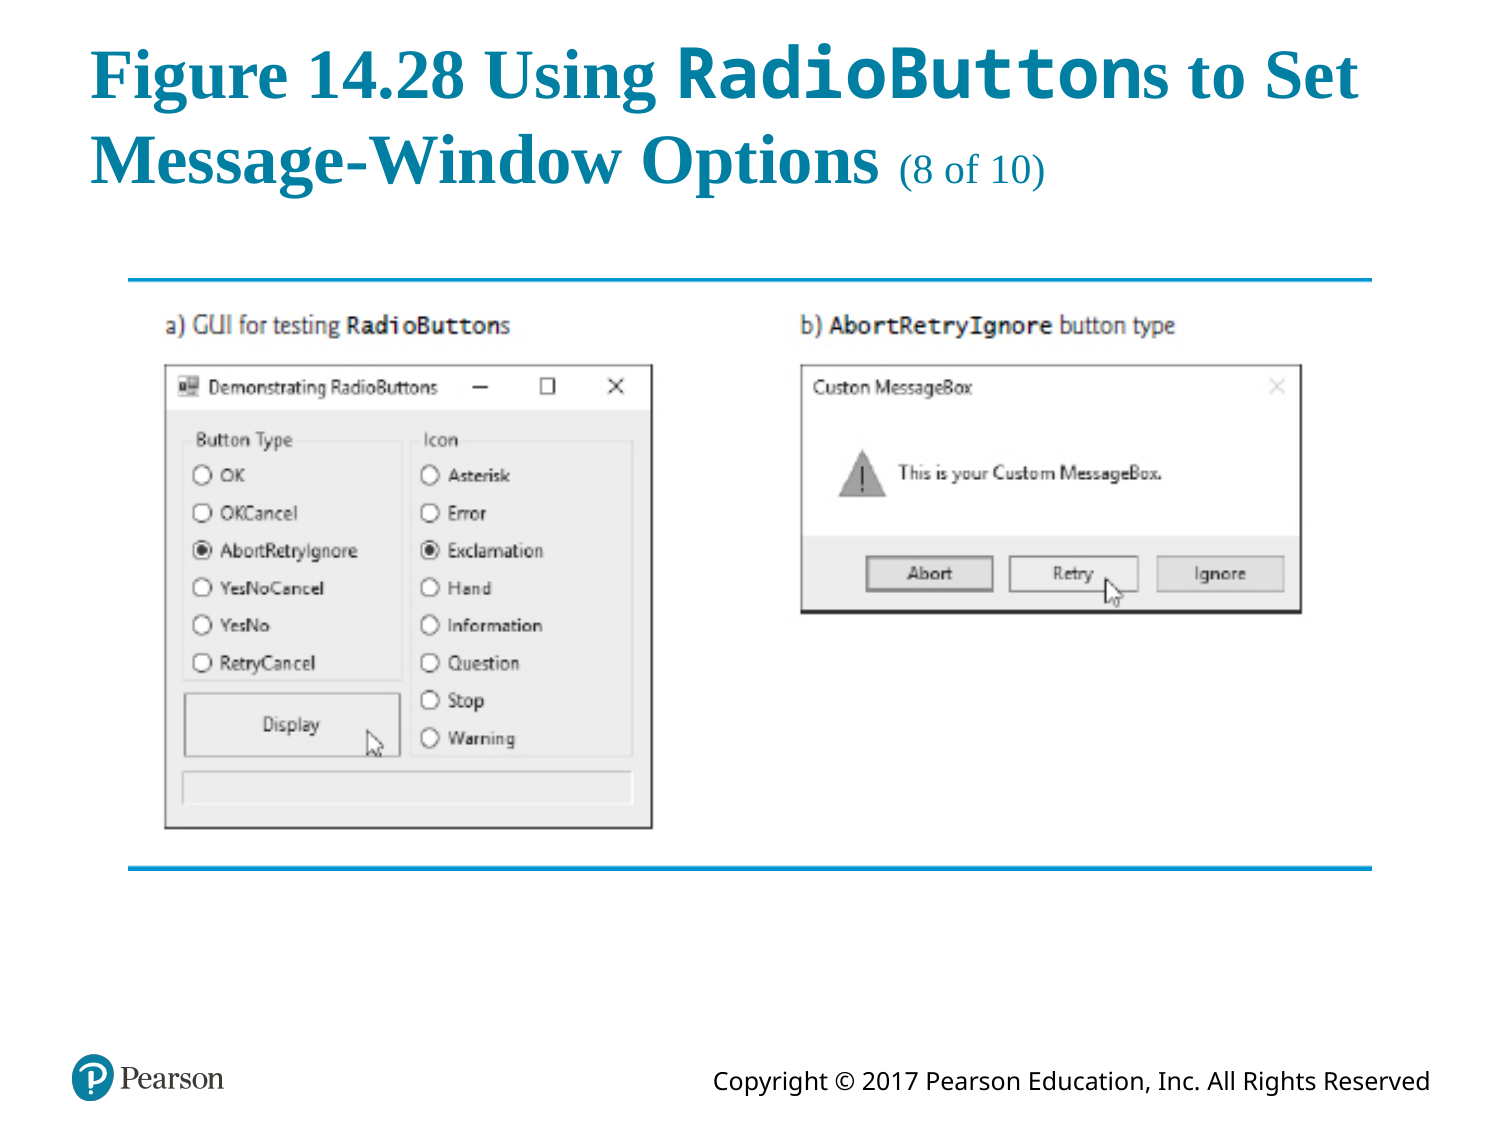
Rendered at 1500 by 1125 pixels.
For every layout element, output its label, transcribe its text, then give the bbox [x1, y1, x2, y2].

picture [80, 1063, 106, 1088]
title Figure 14.28 Using RadioButtons to Set Message-Window Options (8 of 10) [75, 37, 1425, 213]
picture [98, 1054, 224, 1101]
picture [72, 1087, 83, 1101]
picture [72, 1054, 88, 1070]
picture [128, 282, 1372, 866]
